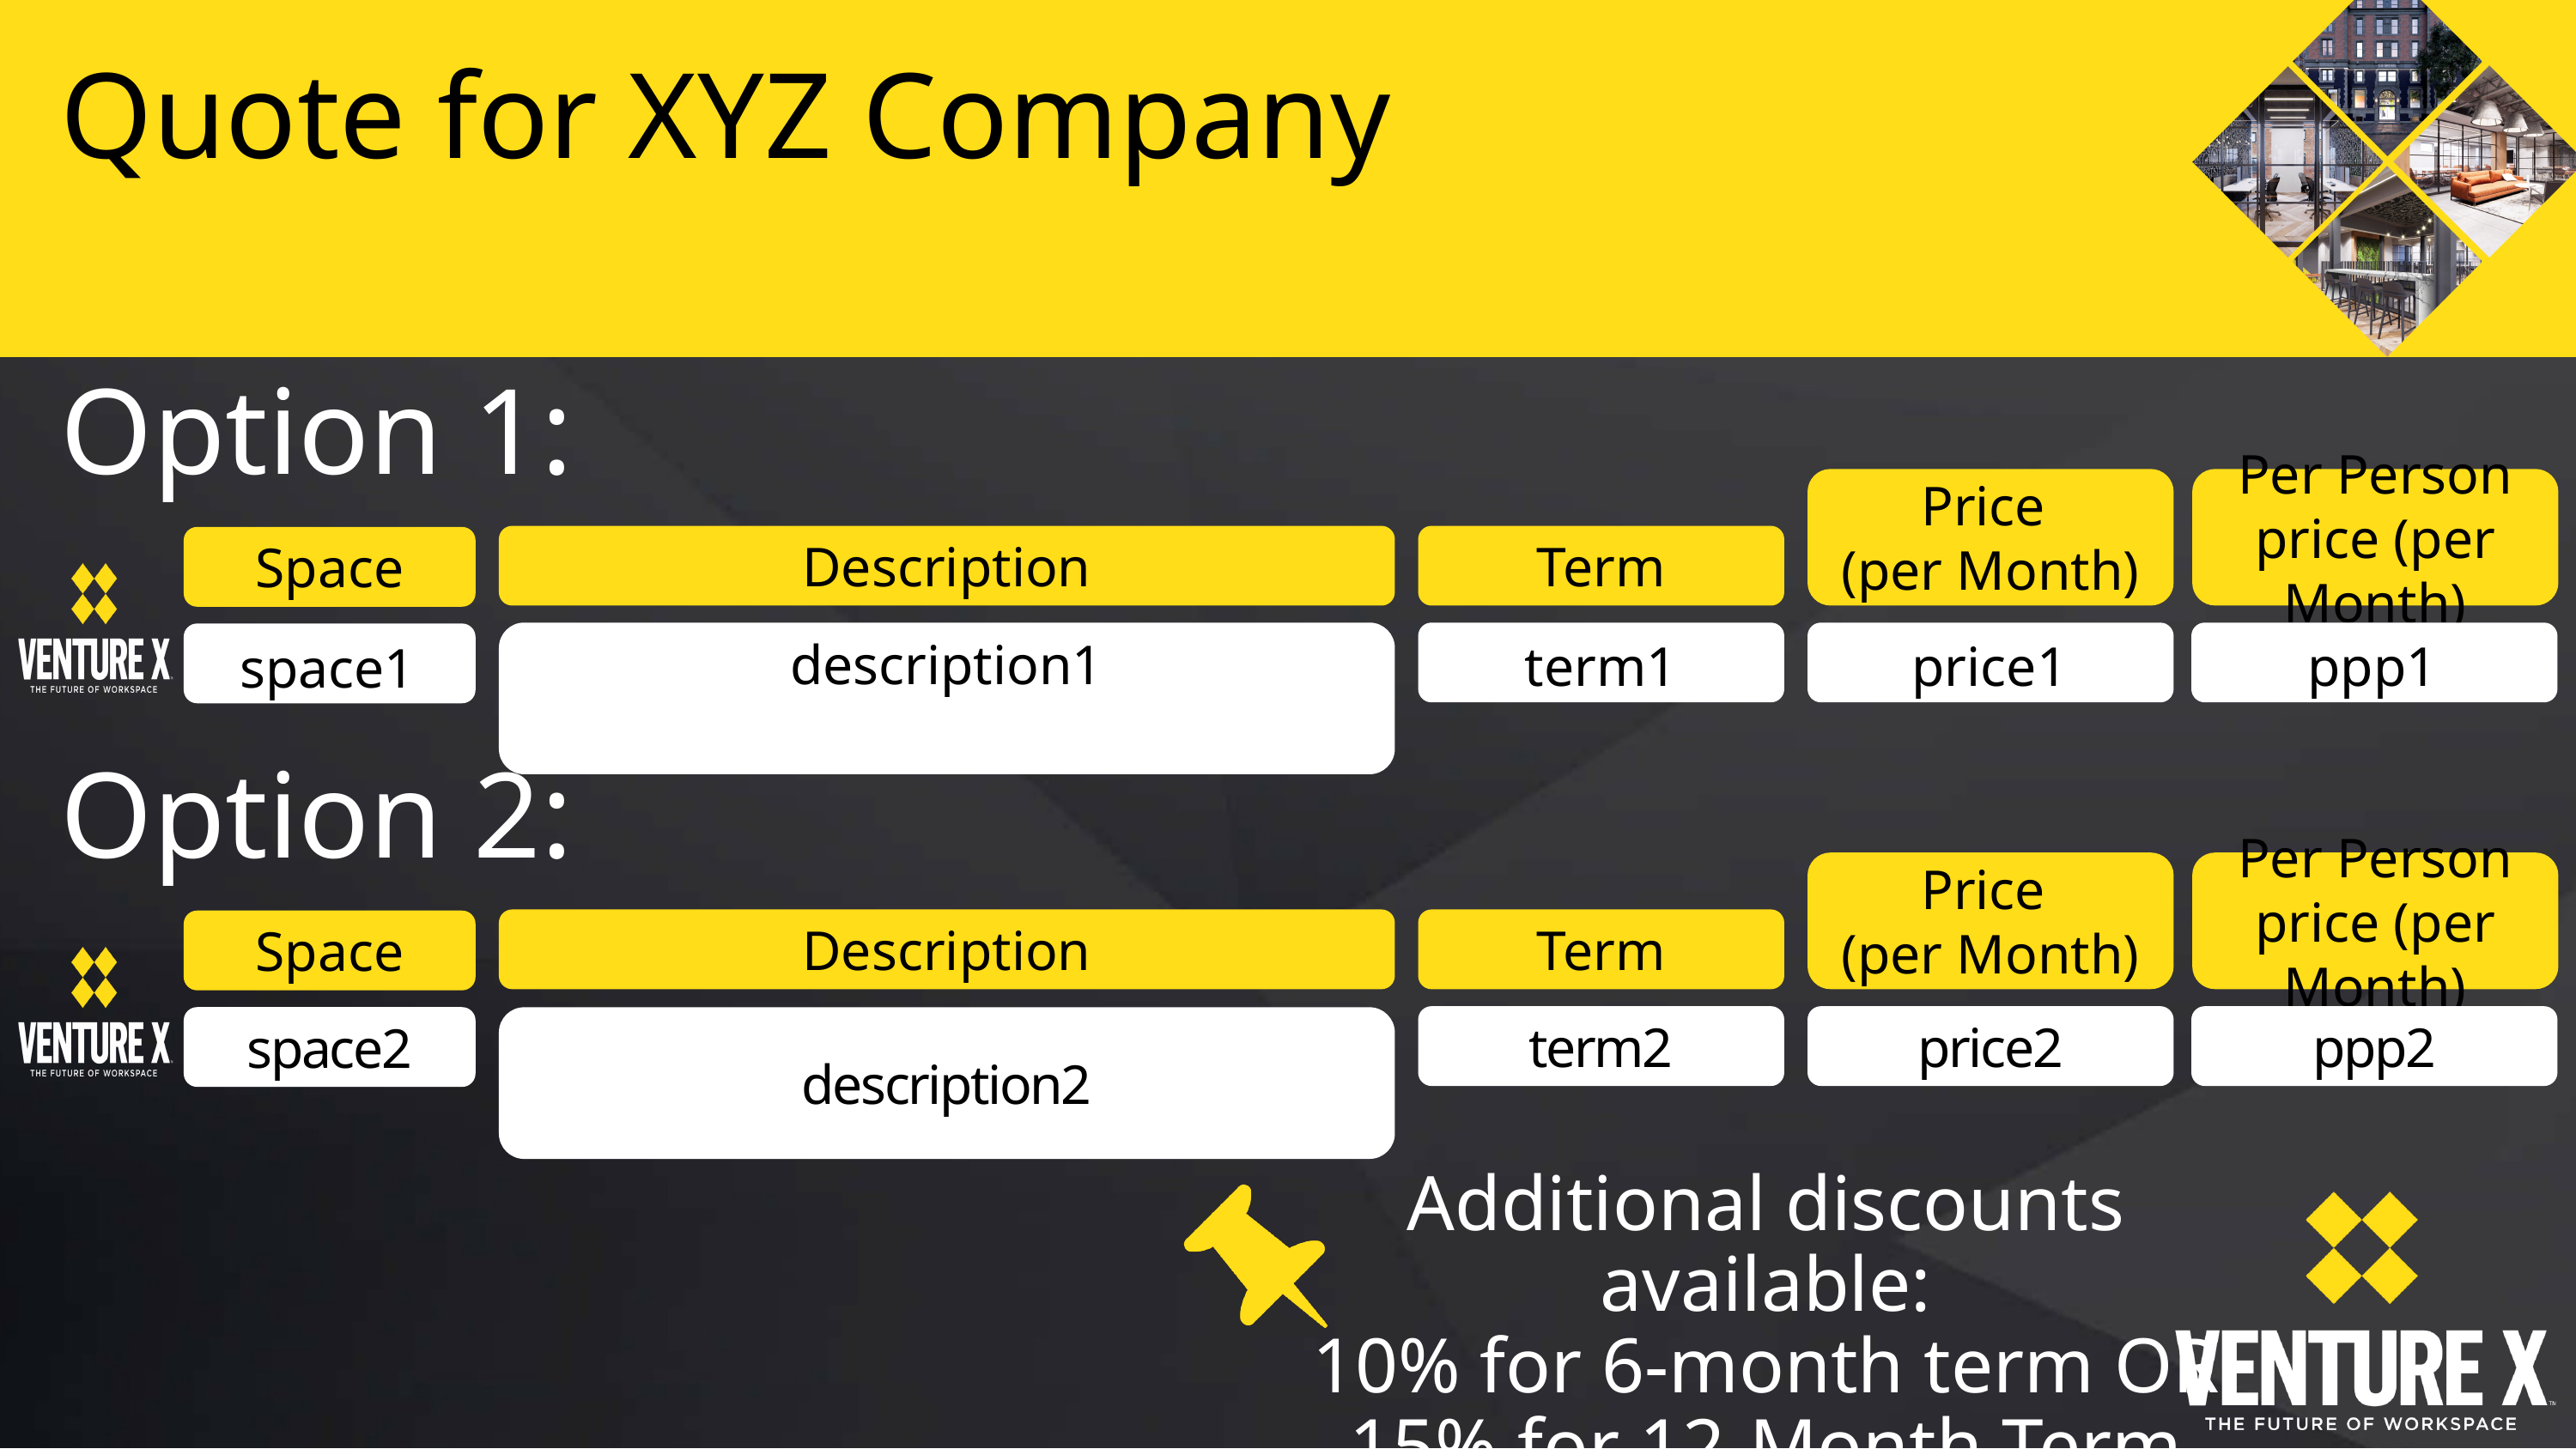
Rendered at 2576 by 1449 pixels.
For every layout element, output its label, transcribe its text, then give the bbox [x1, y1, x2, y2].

text_box Option 1: [60, 370, 2257, 499]
text_box [2228, 1191, 2556, 1430]
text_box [1807, 1005, 2174, 1087]
text_box Additional discounts available: 10% for 6-month term OR 15% for 12-Month Term [1303, 1164, 2228, 1449]
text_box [2190, 622, 2558, 703]
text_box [498, 909, 1395, 990]
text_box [183, 526, 476, 607]
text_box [1418, 909, 1785, 990]
text_box Option 2: [60, 754, 2257, 882]
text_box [2191, 469, 2559, 606]
text_box [18, 947, 173, 1076]
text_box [1418, 622, 1785, 703]
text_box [183, 1006, 476, 1088]
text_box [498, 525, 1395, 606]
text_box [183, 623, 476, 704]
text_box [2191, 852, 2559, 990]
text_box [1807, 469, 2174, 606]
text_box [1418, 525, 1785, 606]
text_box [498, 1007, 1395, 1160]
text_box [1418, 1005, 1785, 1087]
text_box [0, 367, 2576, 1448]
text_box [0, 0, 2576, 358]
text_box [1807, 622, 2174, 703]
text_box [183, 910, 476, 991]
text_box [498, 622, 1395, 775]
text_box [18, 563, 173, 693]
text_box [2190, 1005, 2558, 1087]
text_box [1158, 1167, 1352, 1353]
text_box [1807, 852, 2174, 990]
